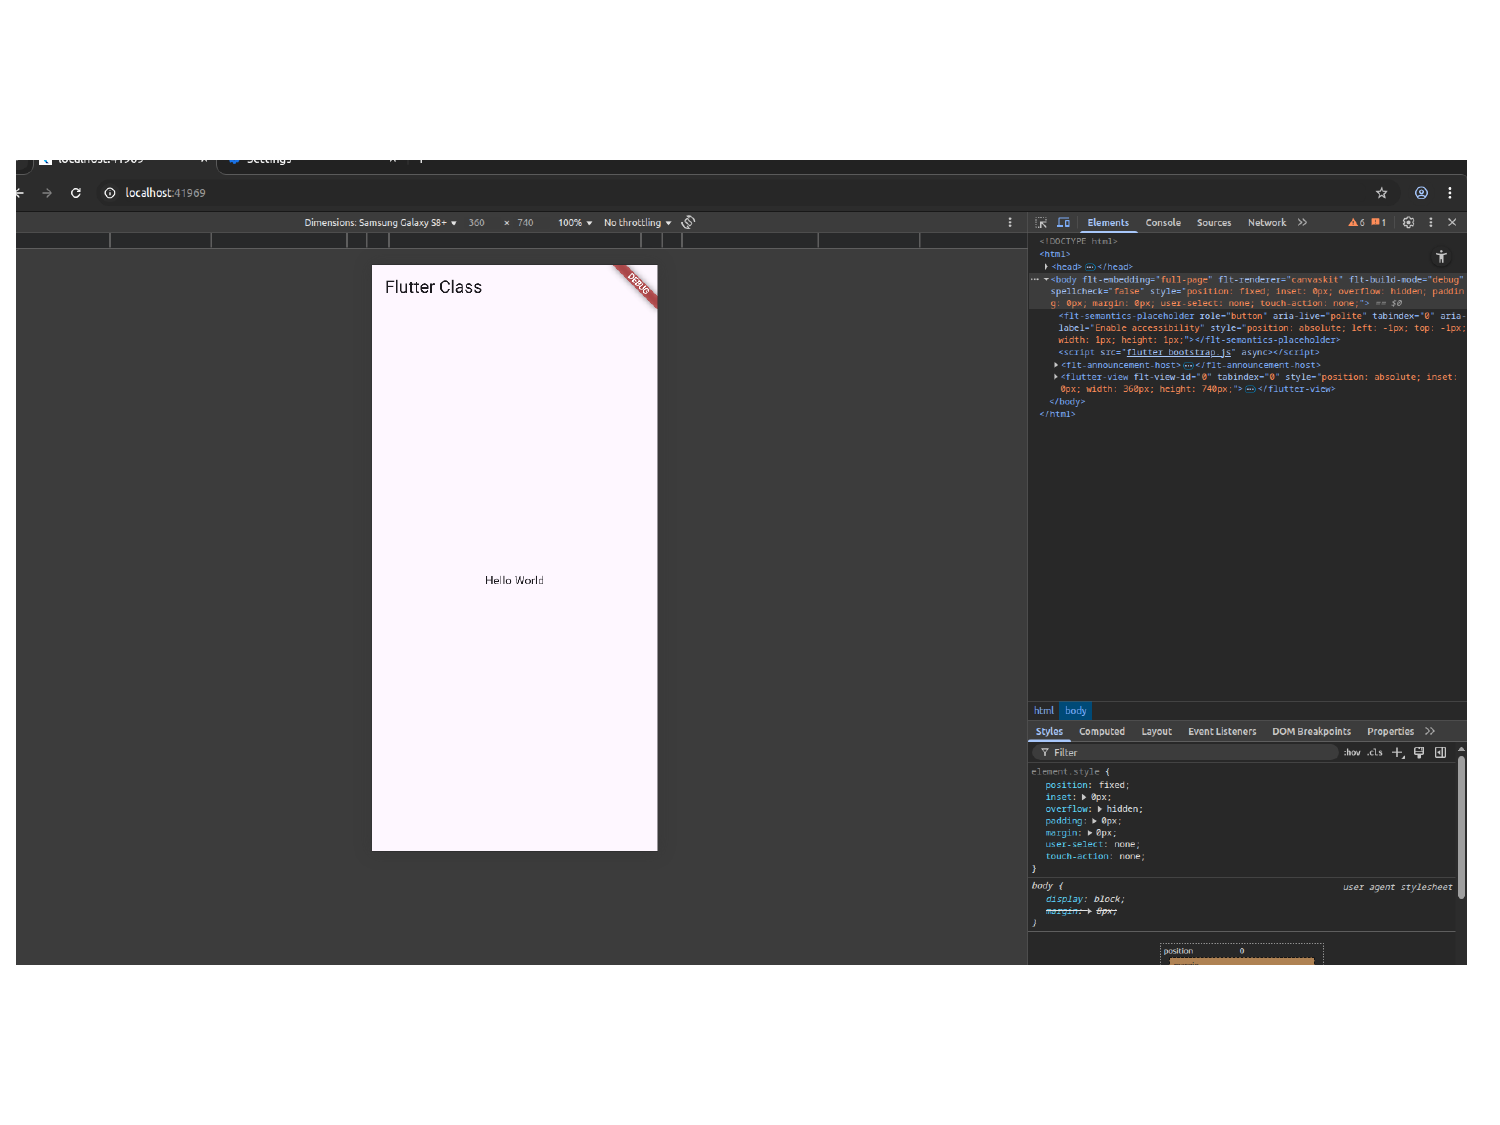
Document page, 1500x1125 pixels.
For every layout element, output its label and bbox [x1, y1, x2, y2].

picture [16, 159, 1467, 965]
